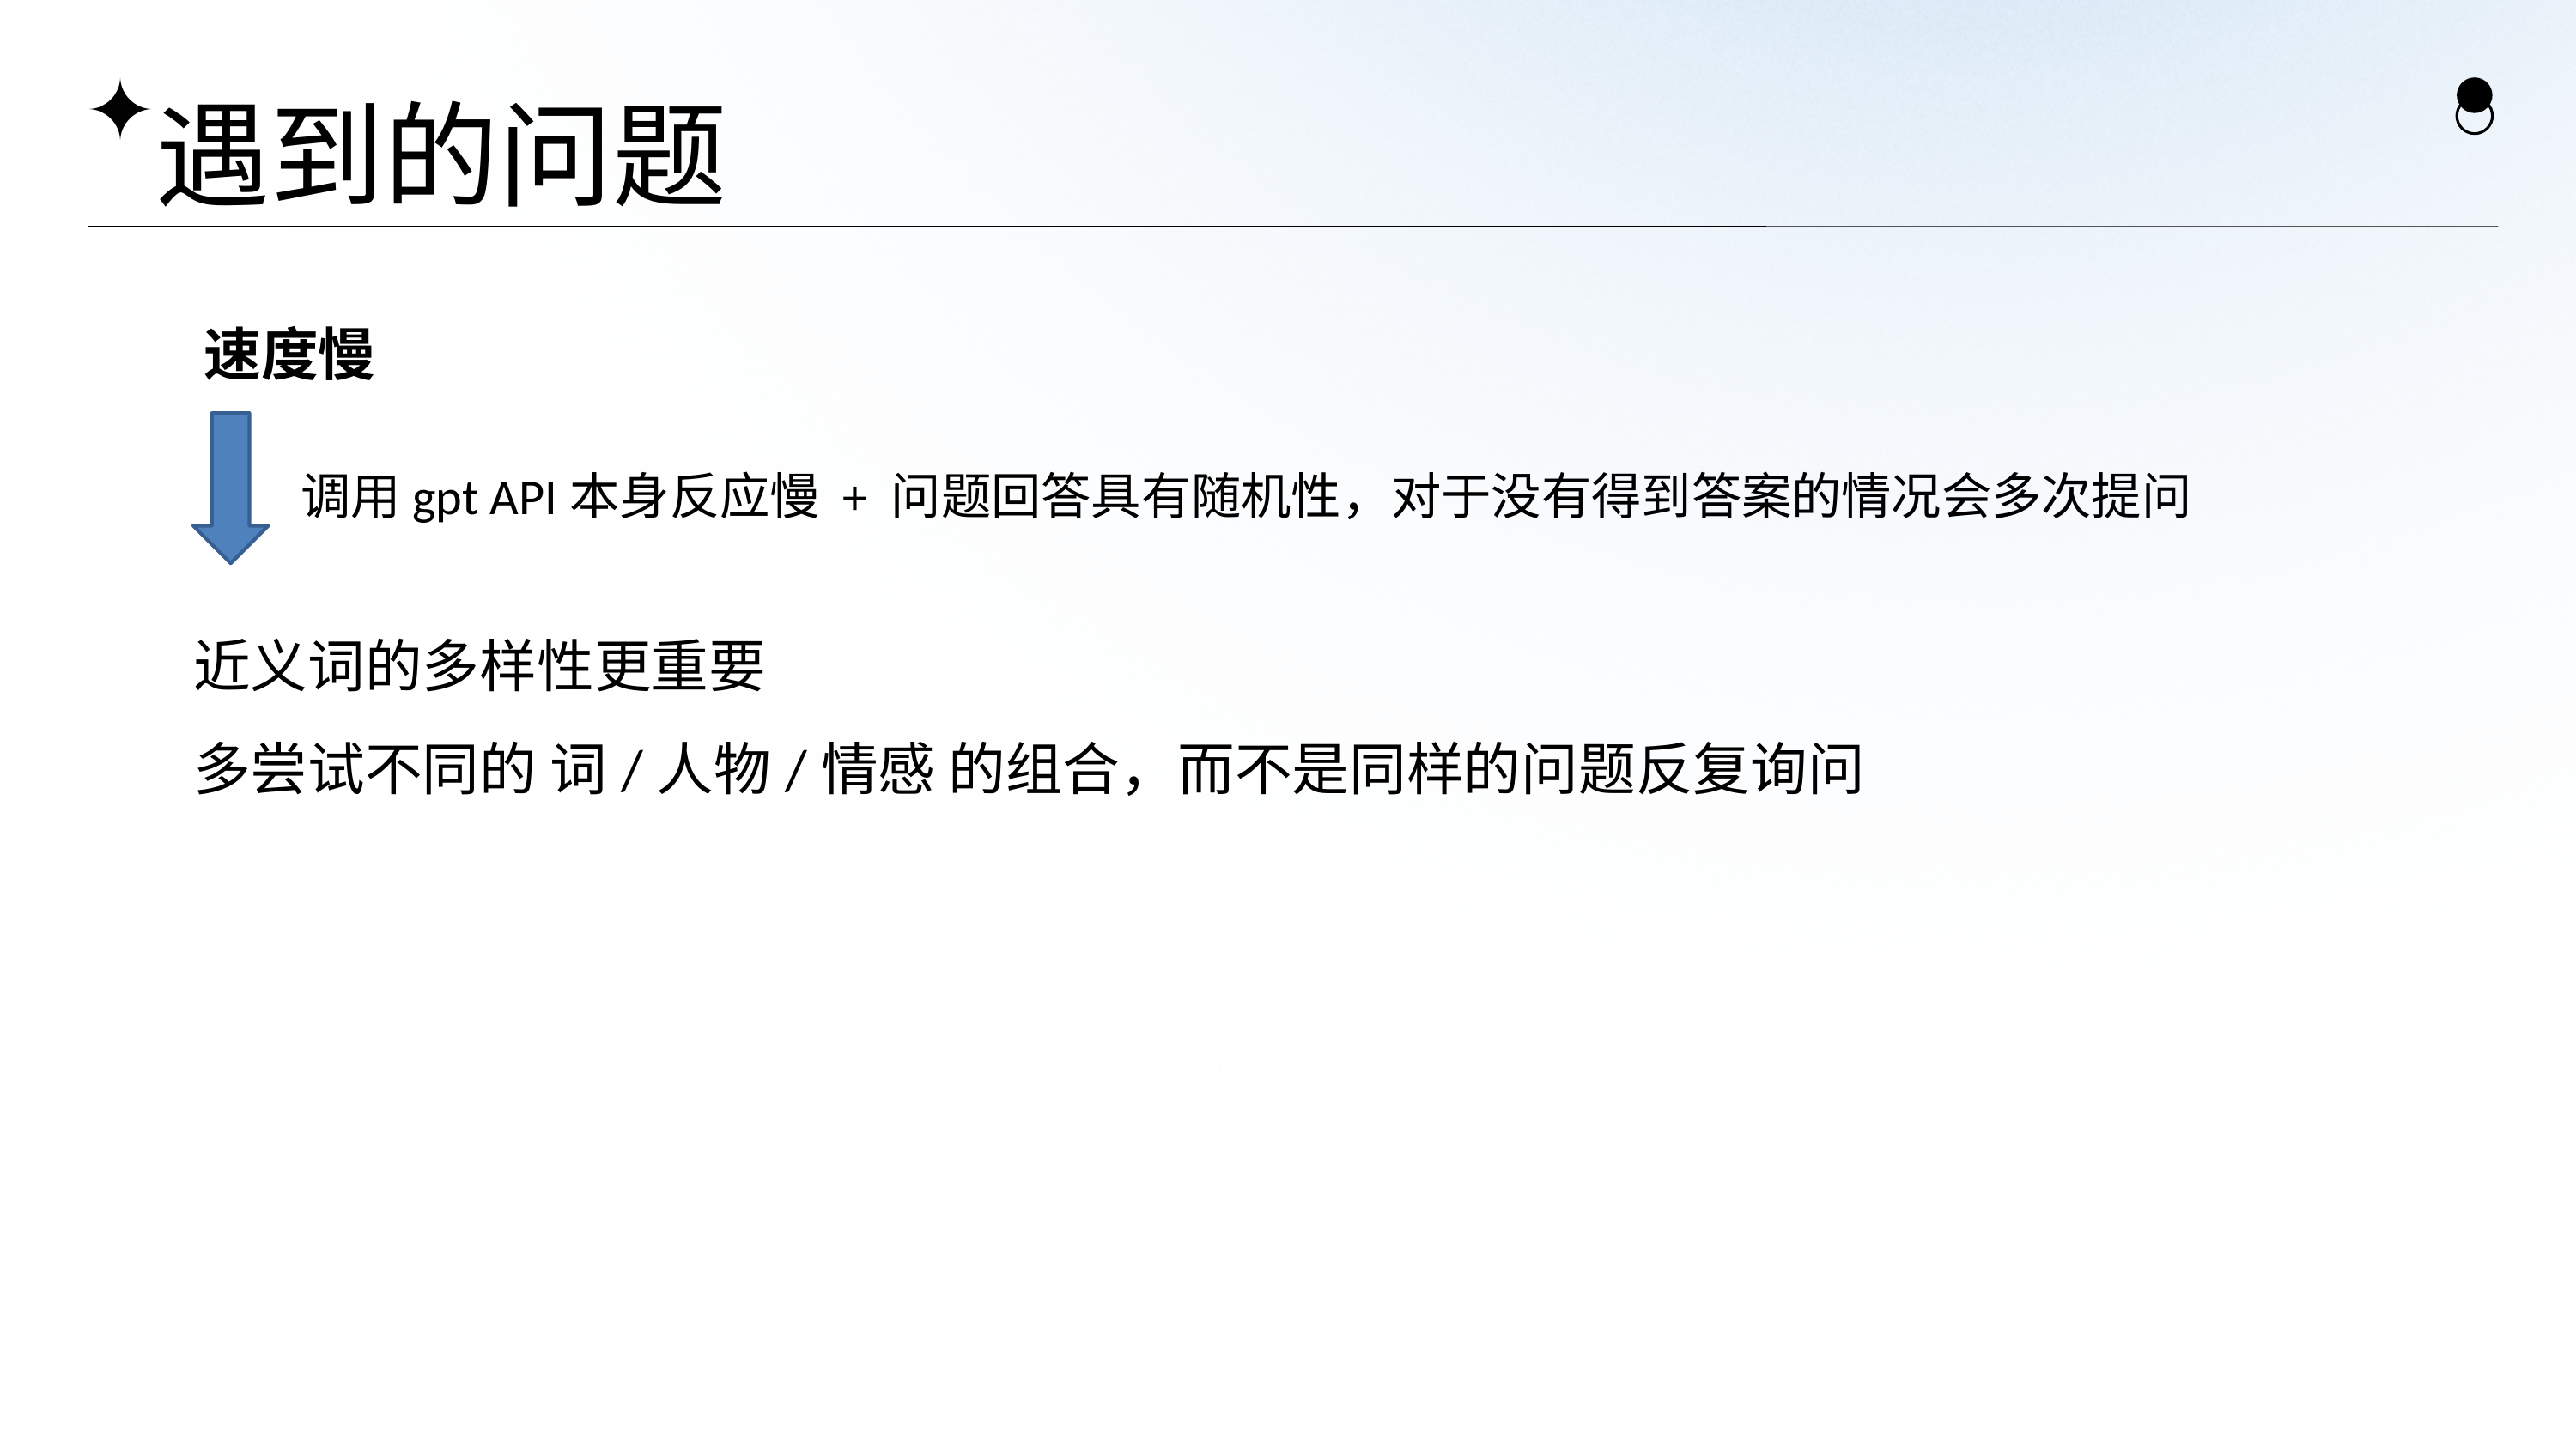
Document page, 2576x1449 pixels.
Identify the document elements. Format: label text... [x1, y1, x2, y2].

text_box 调用gpt API本身反应慢 + 问题回答具有随机性，对于没有得到答案的情况会多次提问 [300, 434, 2386, 525]
text_box 近义词的多样性更重要 多尝试不同的 词/人物/情感 的组合，而不是同样的问题反复询问 [192, 595, 2397, 870]
text_box 速度慢 [204, 284, 2409, 500]
text_box [0, 0, 2576, 1449]
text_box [2456, 76, 2493, 97]
text_box 遇到的问题 [155, 60, 896, 221]
text_box [191, 411, 270, 566]
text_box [2456, 97, 2493, 134]
text_box [88, 76, 153, 142]
